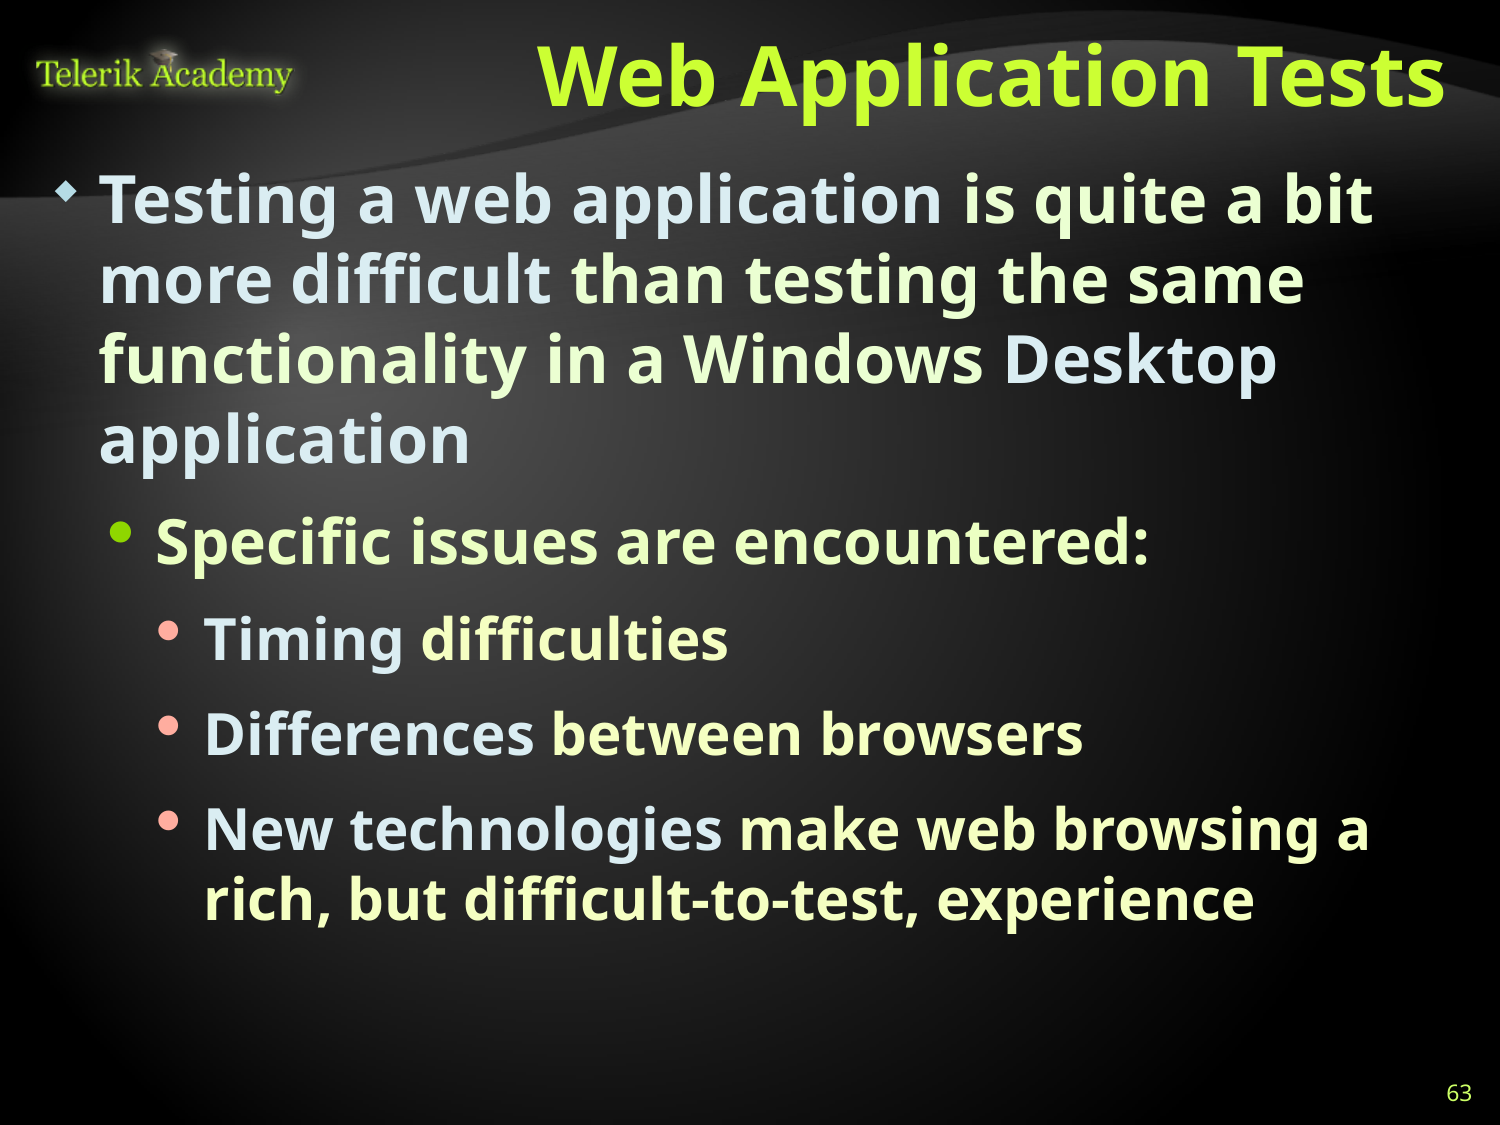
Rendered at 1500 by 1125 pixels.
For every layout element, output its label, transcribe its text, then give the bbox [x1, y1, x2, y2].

list Testing a web application is quite a bit more difficult than testing the same functionality in a Windows Desktop application Specific issues are encountered: Timing difficulties Differences between browsers New technologies make web browsing a rich, but difficult-to-test, experience [37, 149, 1463, 1100]
title Web Application Tests [300, 12, 1463, 149]
picture [0, 0, 1500, 1125]
slide_number 63 [1412, 1074, 1488, 1113]
